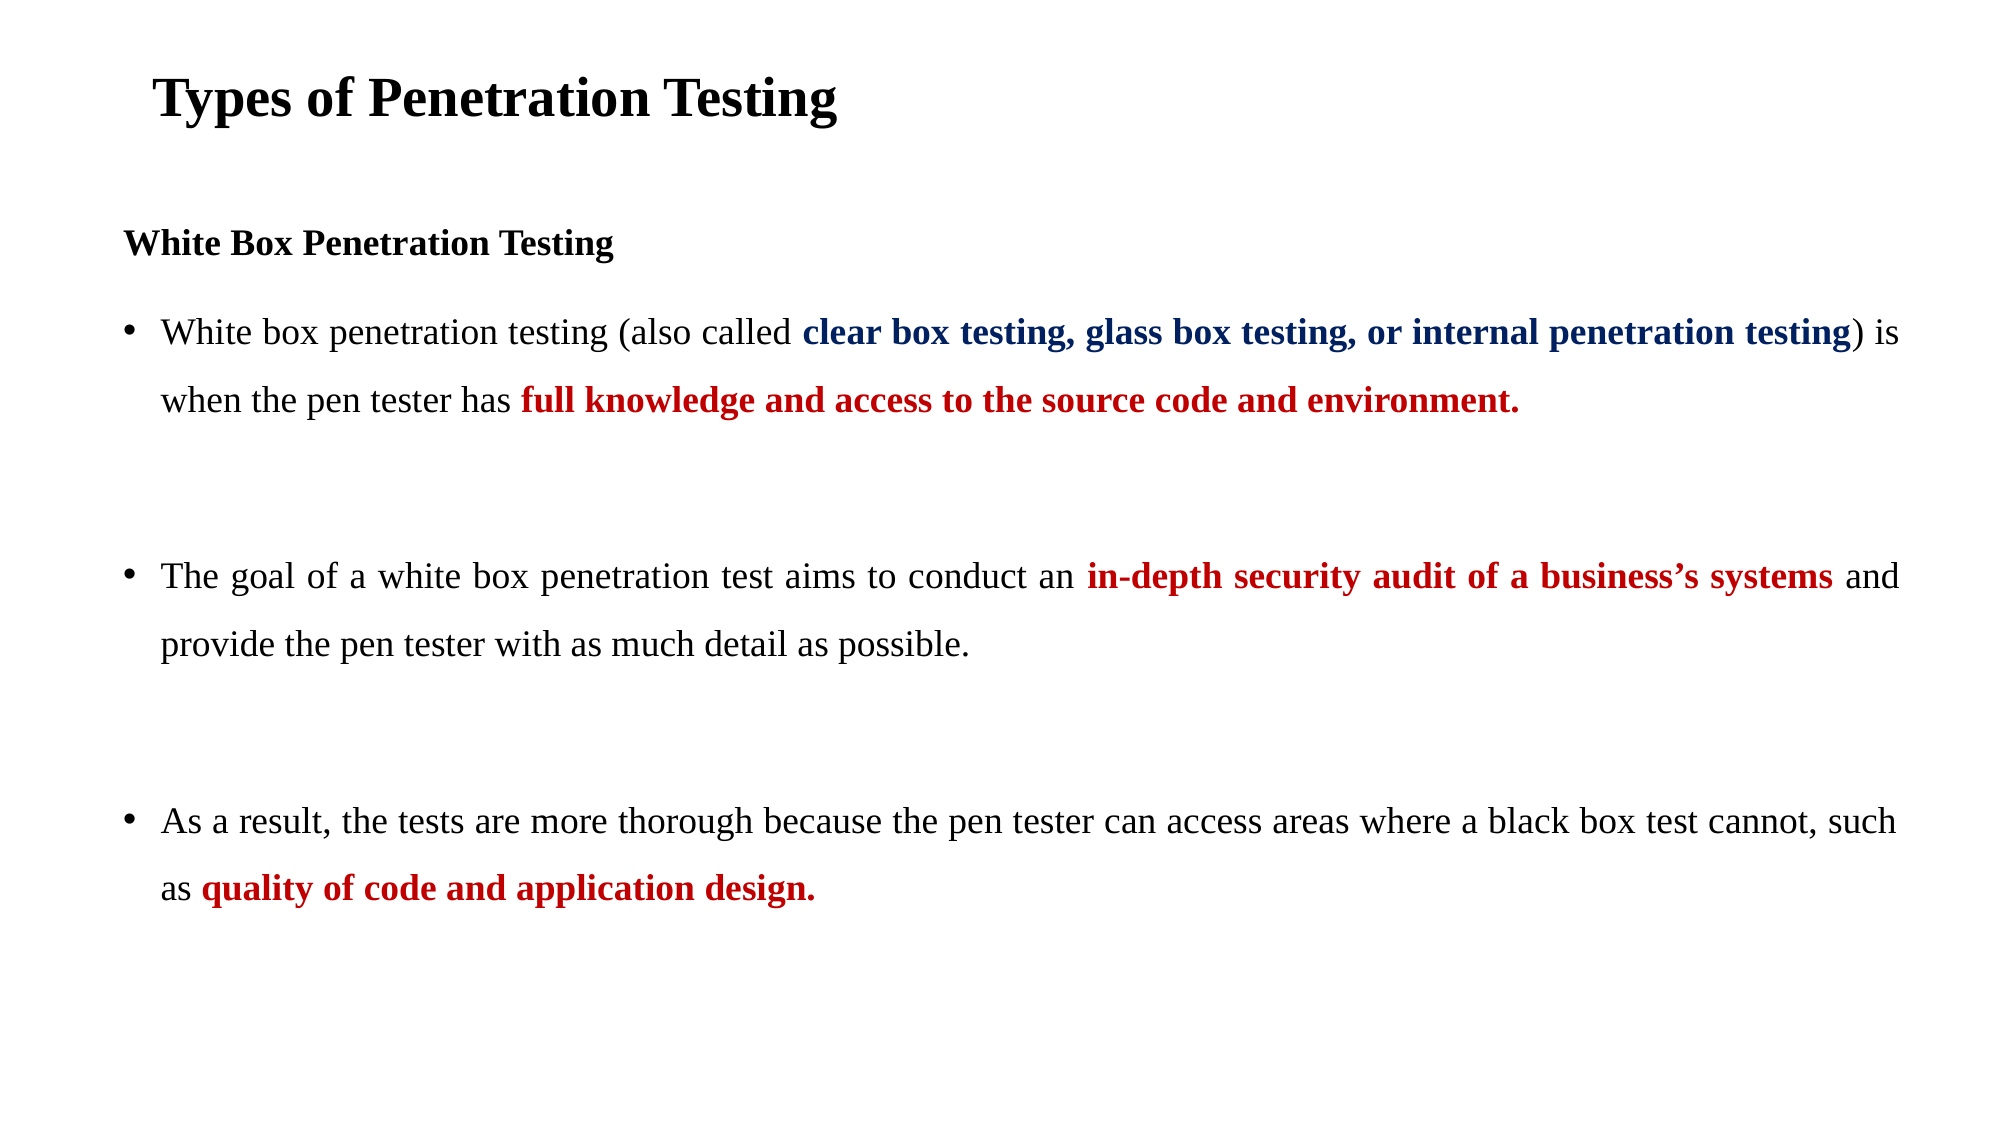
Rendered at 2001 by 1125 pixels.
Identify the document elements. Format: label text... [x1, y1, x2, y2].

title Types of Penetration Testing [137, 59, 1863, 137]
list White Box Penetration Testing White box penetration testing (also called clear box testing, glass box testing, or internal penetration testing) is when the pen tester has full knowledge and access to the source code and environment. The goal of a white box penetration test aims to conduct an in-depth security audit of a business’s systems and provide the pen tester with as much detail as possible. As a result, the tests are more thorough because the pen tester can access areas where a black box test cannot, such as quality of code and application design. [108, 149, 1915, 1084]
